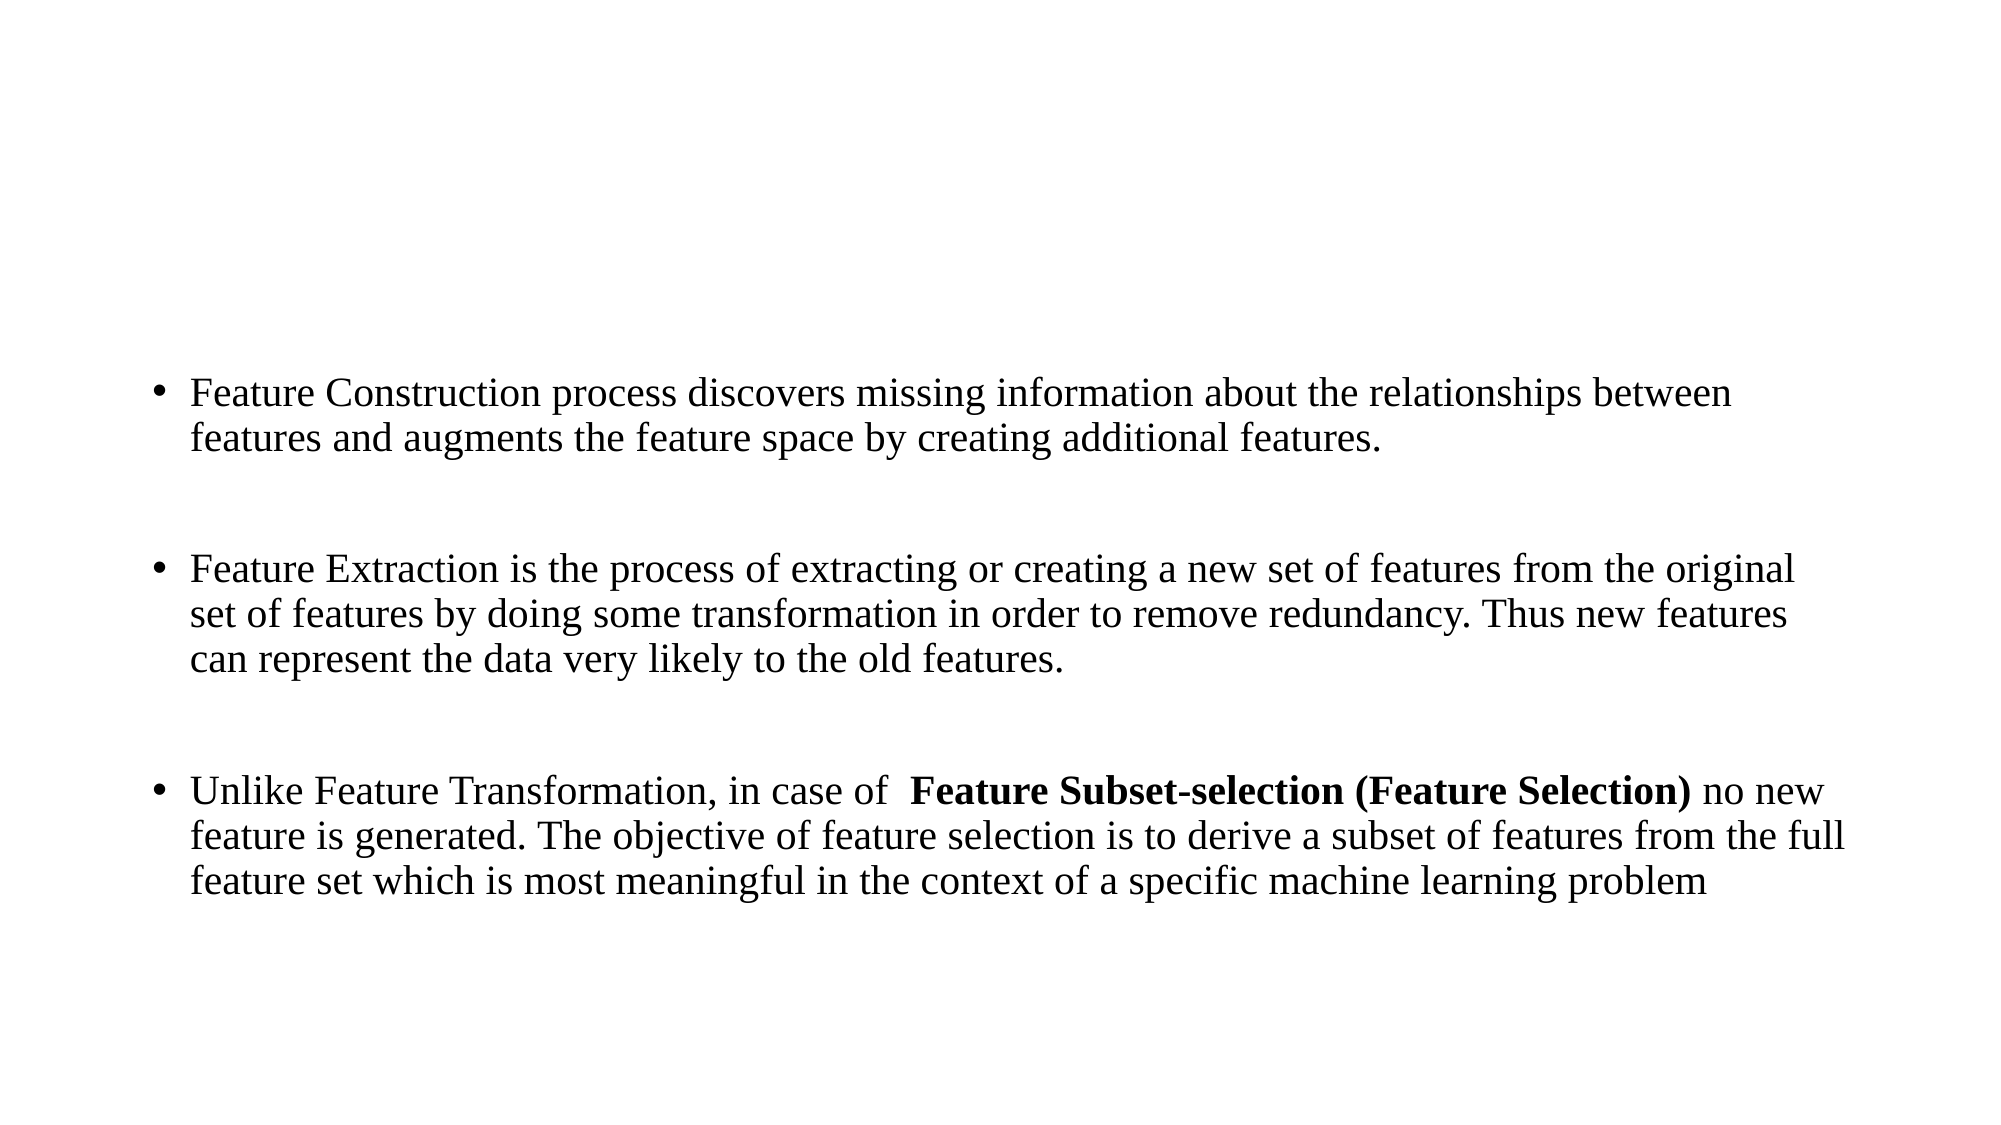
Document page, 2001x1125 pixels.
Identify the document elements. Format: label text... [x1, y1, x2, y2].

list Feature Construction process discovers missing information about the relationships between features and augments the feature space by creating additional features. Feature Extraction is the process of extracting or creating a new set of features from the original set of features by doing some transformation in order to remove redundancy. Thus new features can represent the data very likely to the old features. Unlike Feature Transformation, in case of Feature Subset-selection (Feature Selection) no new feature is generated. The objective of feature selection is to derive a subset of features from the full feature set which is most meaningful in the context of a specific machine learning problem [137, 299, 1863, 1014]
